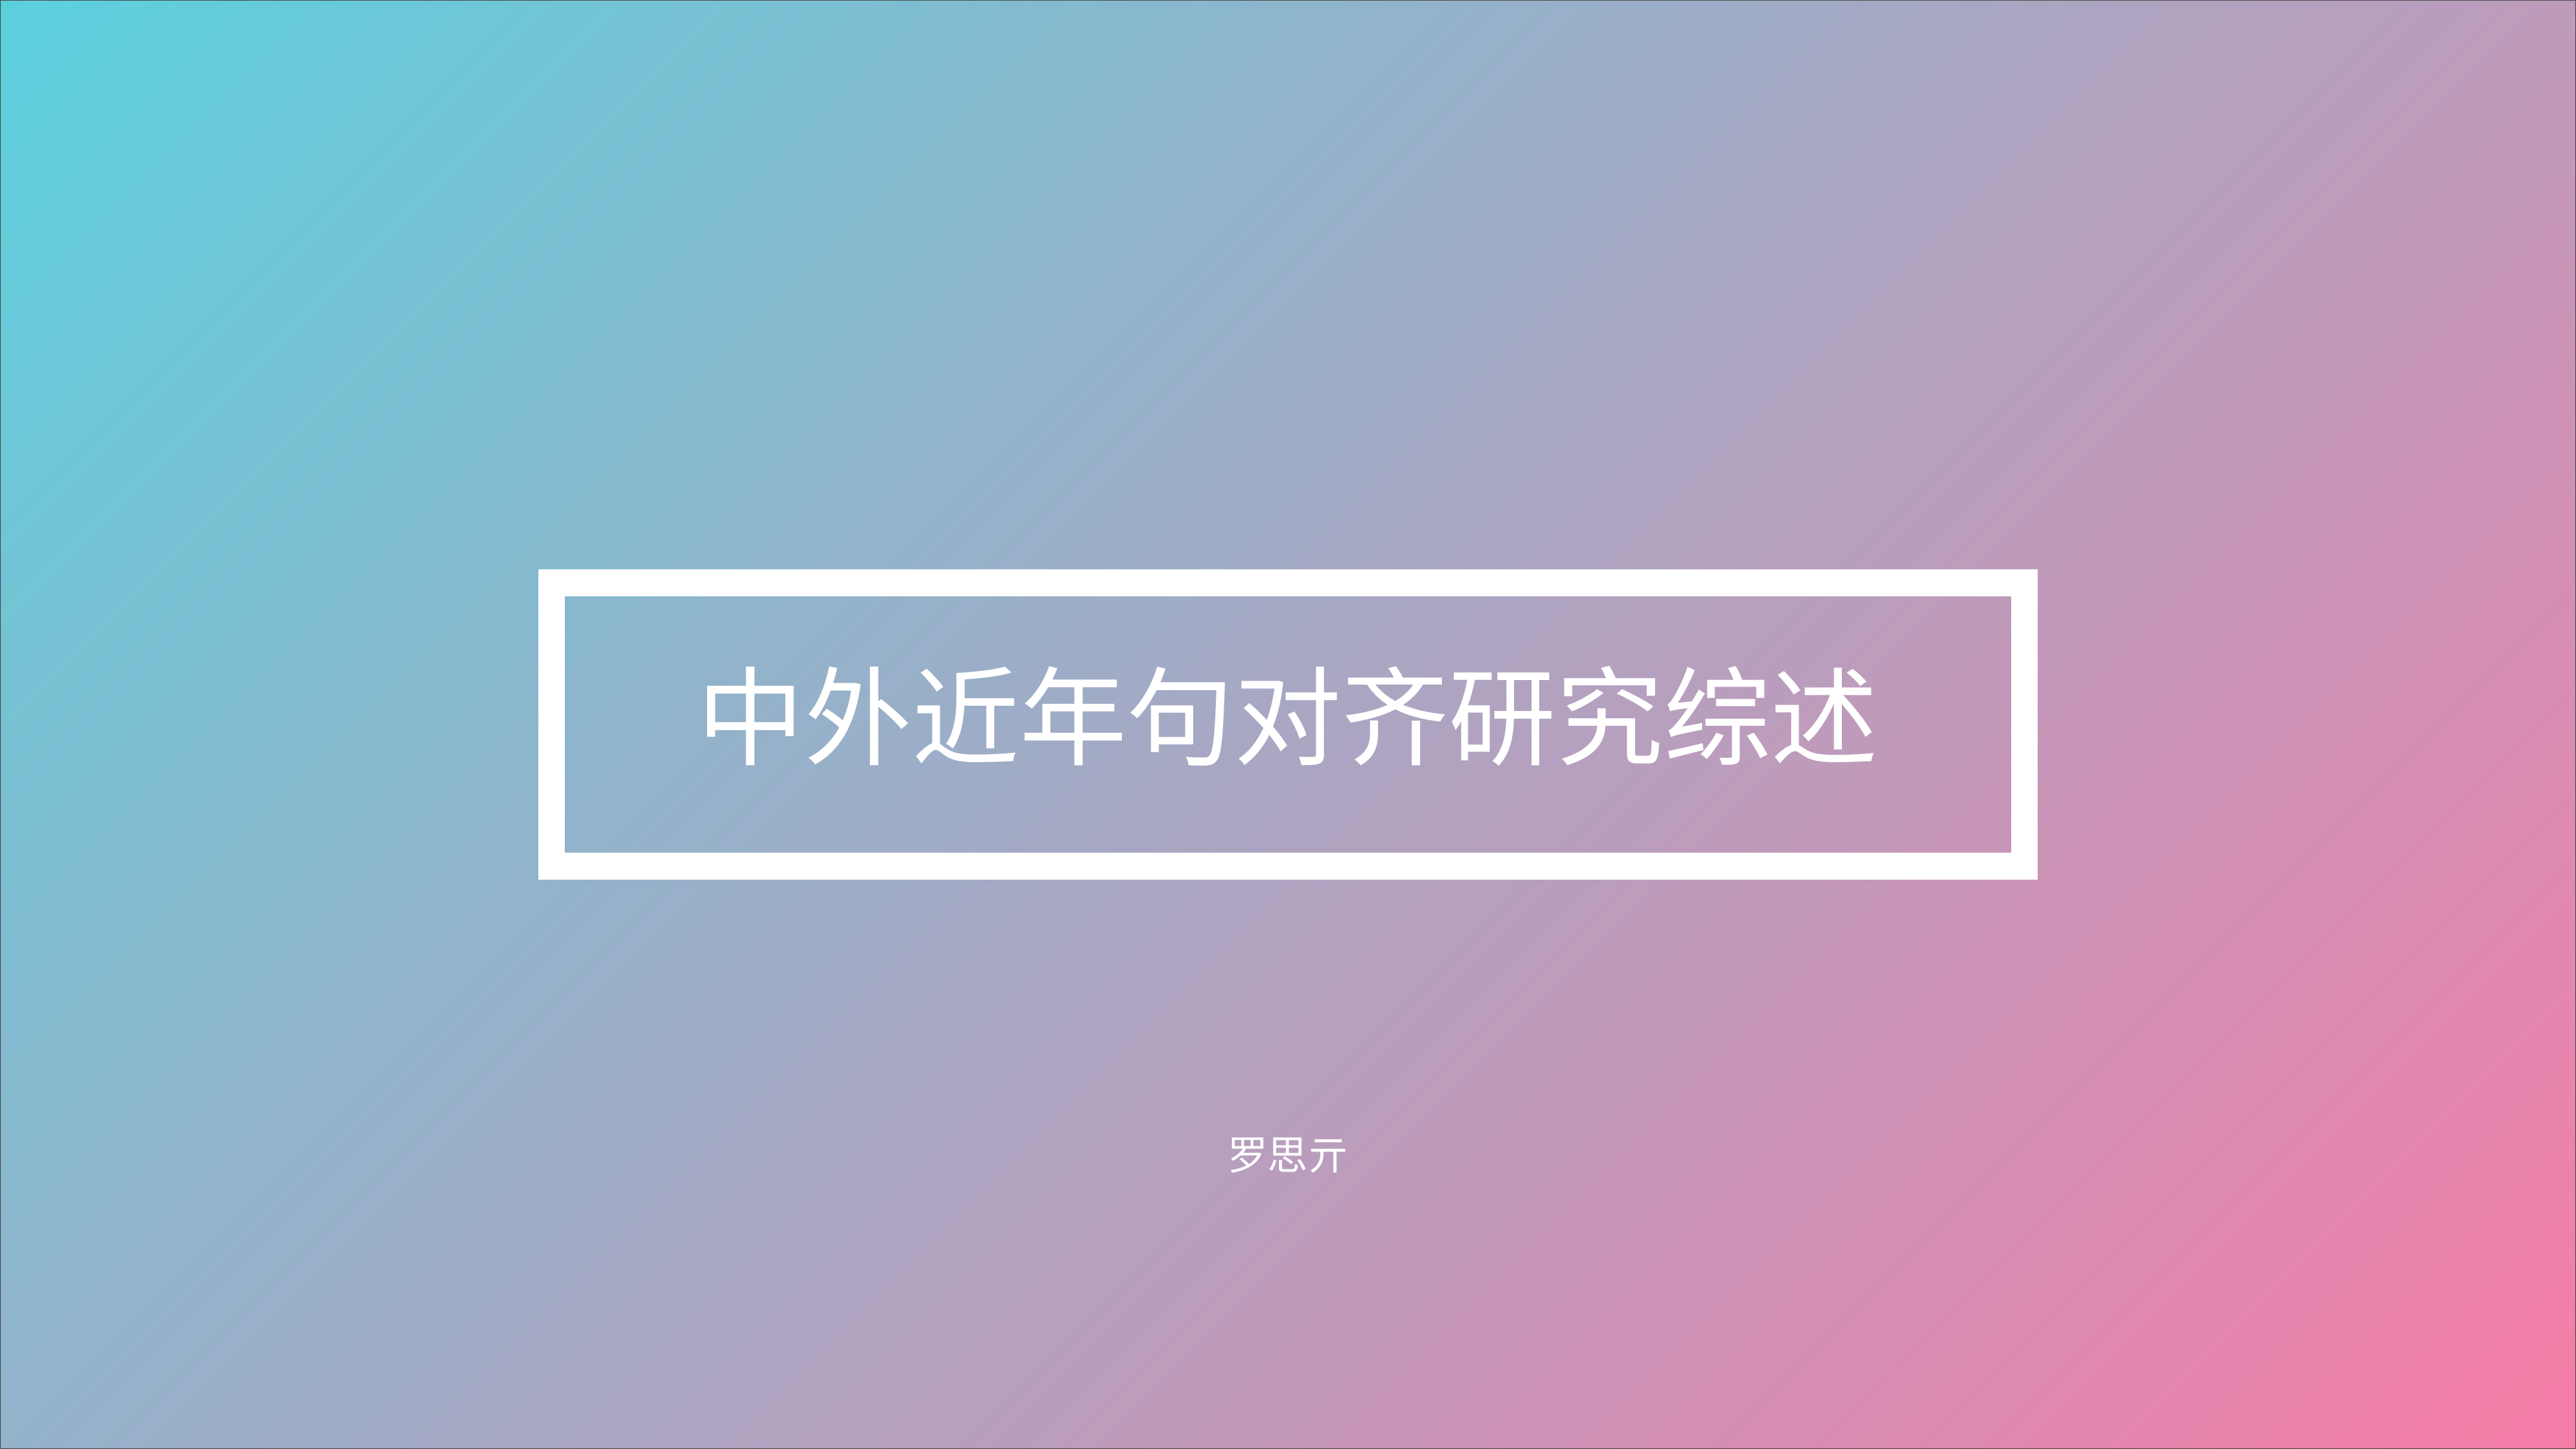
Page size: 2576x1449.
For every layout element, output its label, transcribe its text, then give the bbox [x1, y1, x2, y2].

text_box [551, 789, 2025, 867]
text_box [0, 0, 2576, 1449]
text_box [551, 582, 2025, 645]
text_box 中外近年句对齐研究综述 [551, 645, 2025, 789]
text_box 罗思亓 [535, 1100, 2041, 1182]
